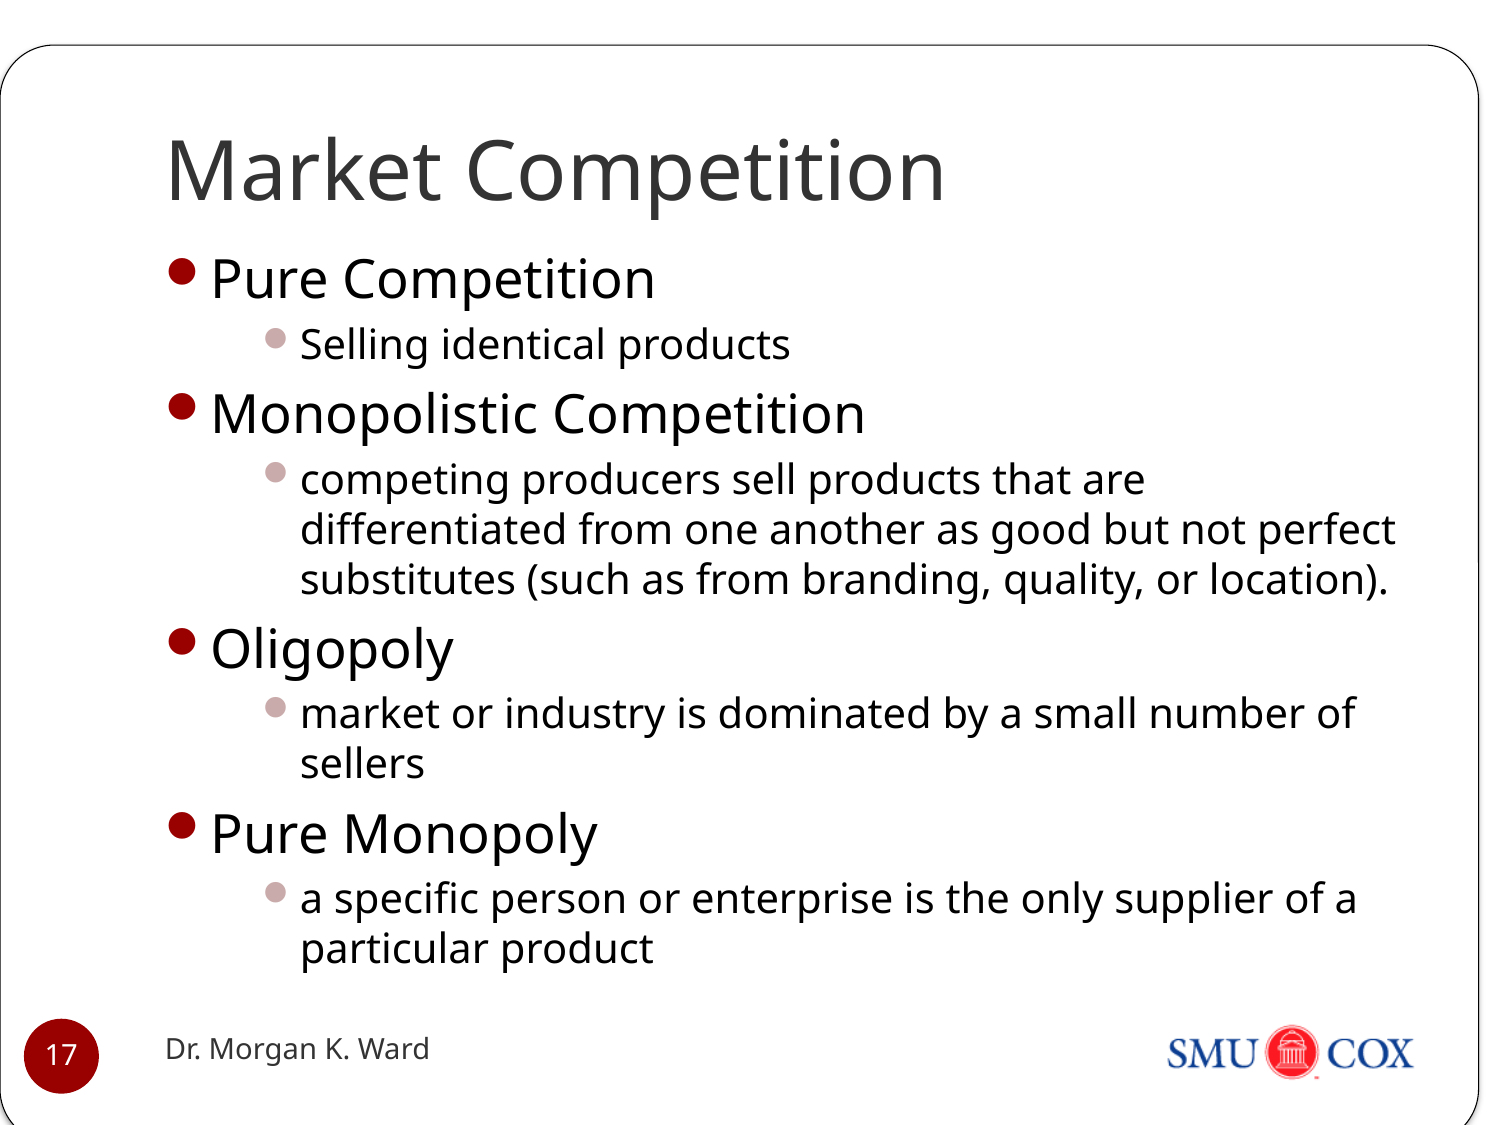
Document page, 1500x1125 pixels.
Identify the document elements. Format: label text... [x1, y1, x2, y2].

slide_number 17 [23, 1018, 99, 1094]
picture [1155, 1012, 1427, 1093]
title Market Competition [150, 45, 1425, 233]
list Pure Competition Selling identical products Monopolistic Competition competing producers sell products that are differentiated from one another as good but not perfect substitutes (such as from branding, quality, or location). Oligopoly market or industry is dominated by a small number of sellers Pure Monopoly a specific person or enterprise is the only supplier of a particular product [150, 237, 1425, 988]
footer Dr. Morgan K. Ward [150, 1012, 800, 1088]
